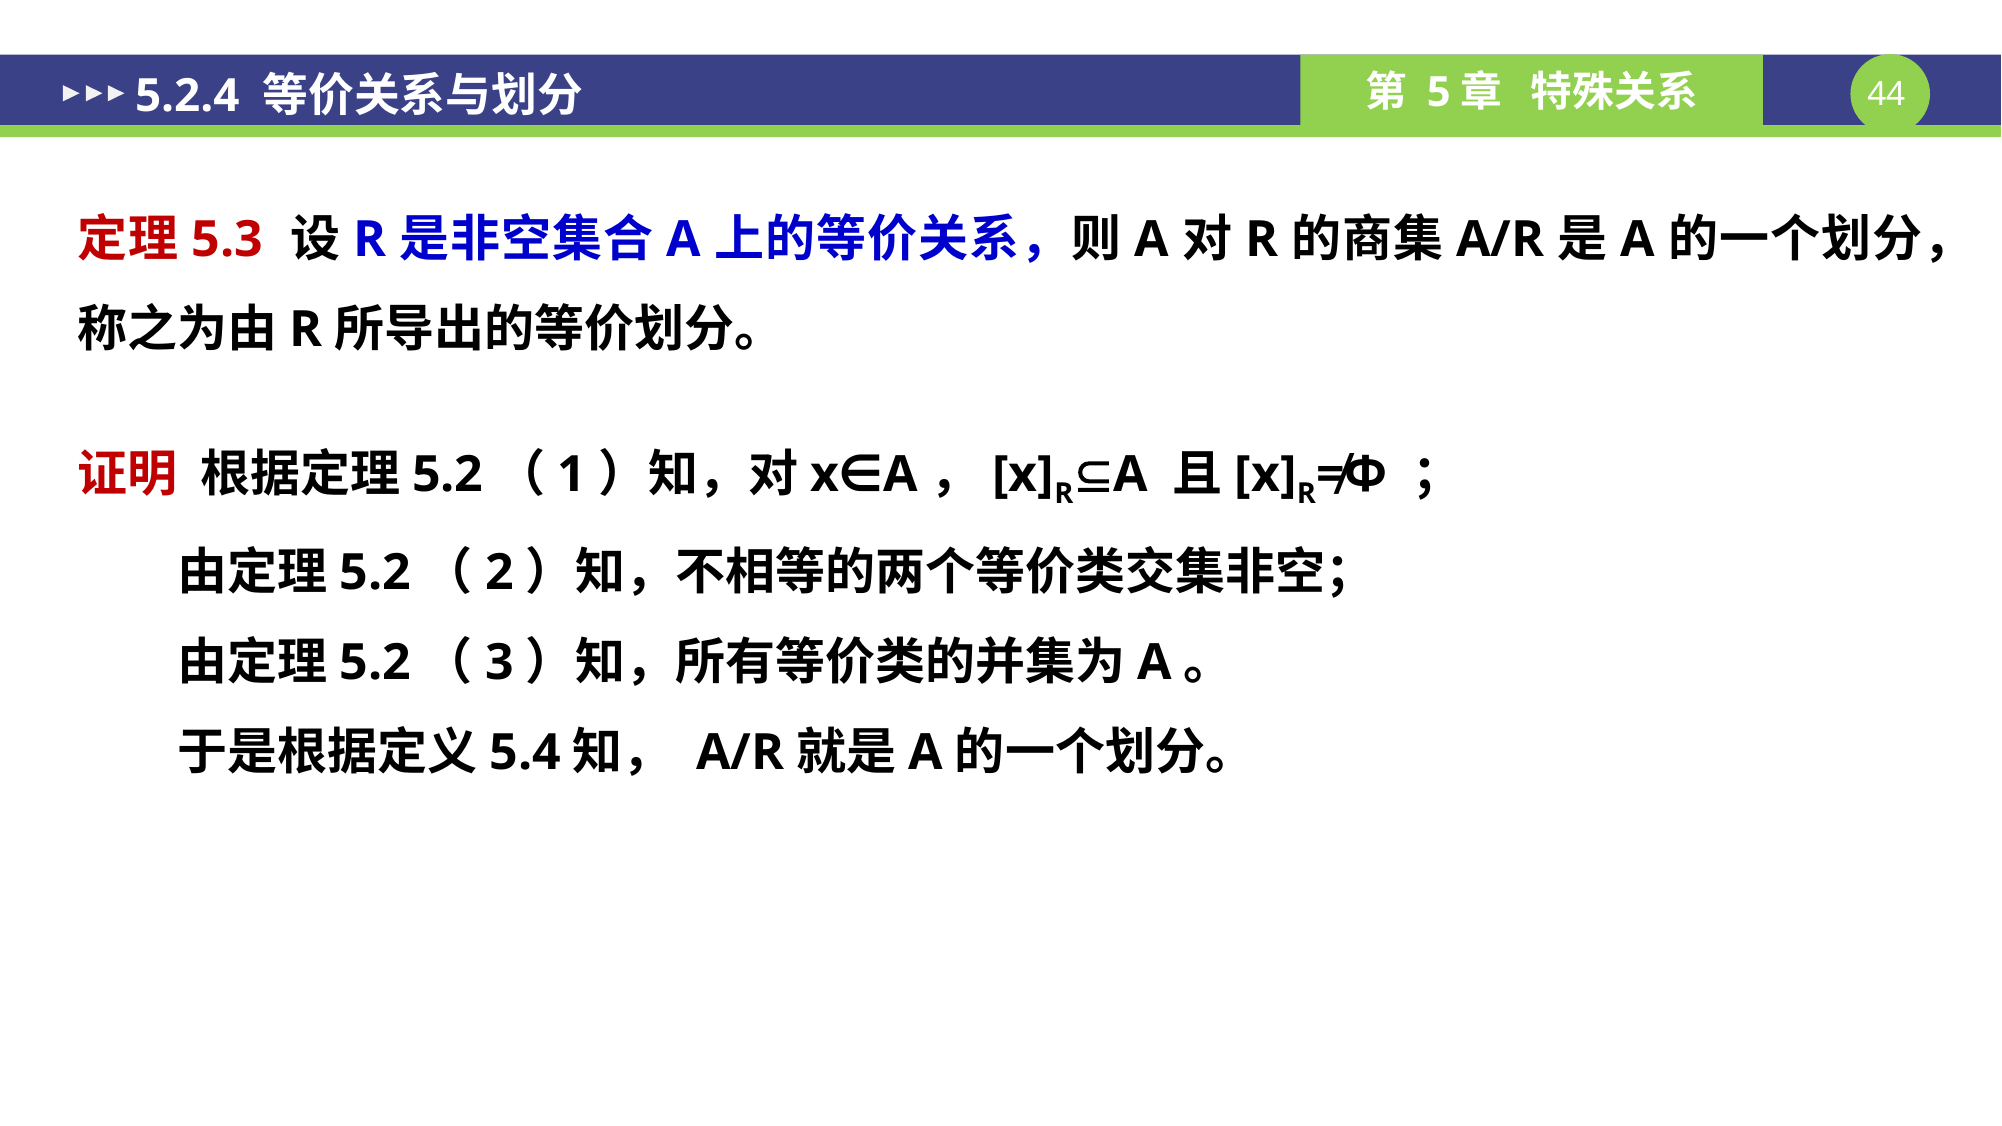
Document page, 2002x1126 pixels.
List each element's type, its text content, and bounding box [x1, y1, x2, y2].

title 5.2.4 等价关系与划分 [114, 45, 1436, 142]
